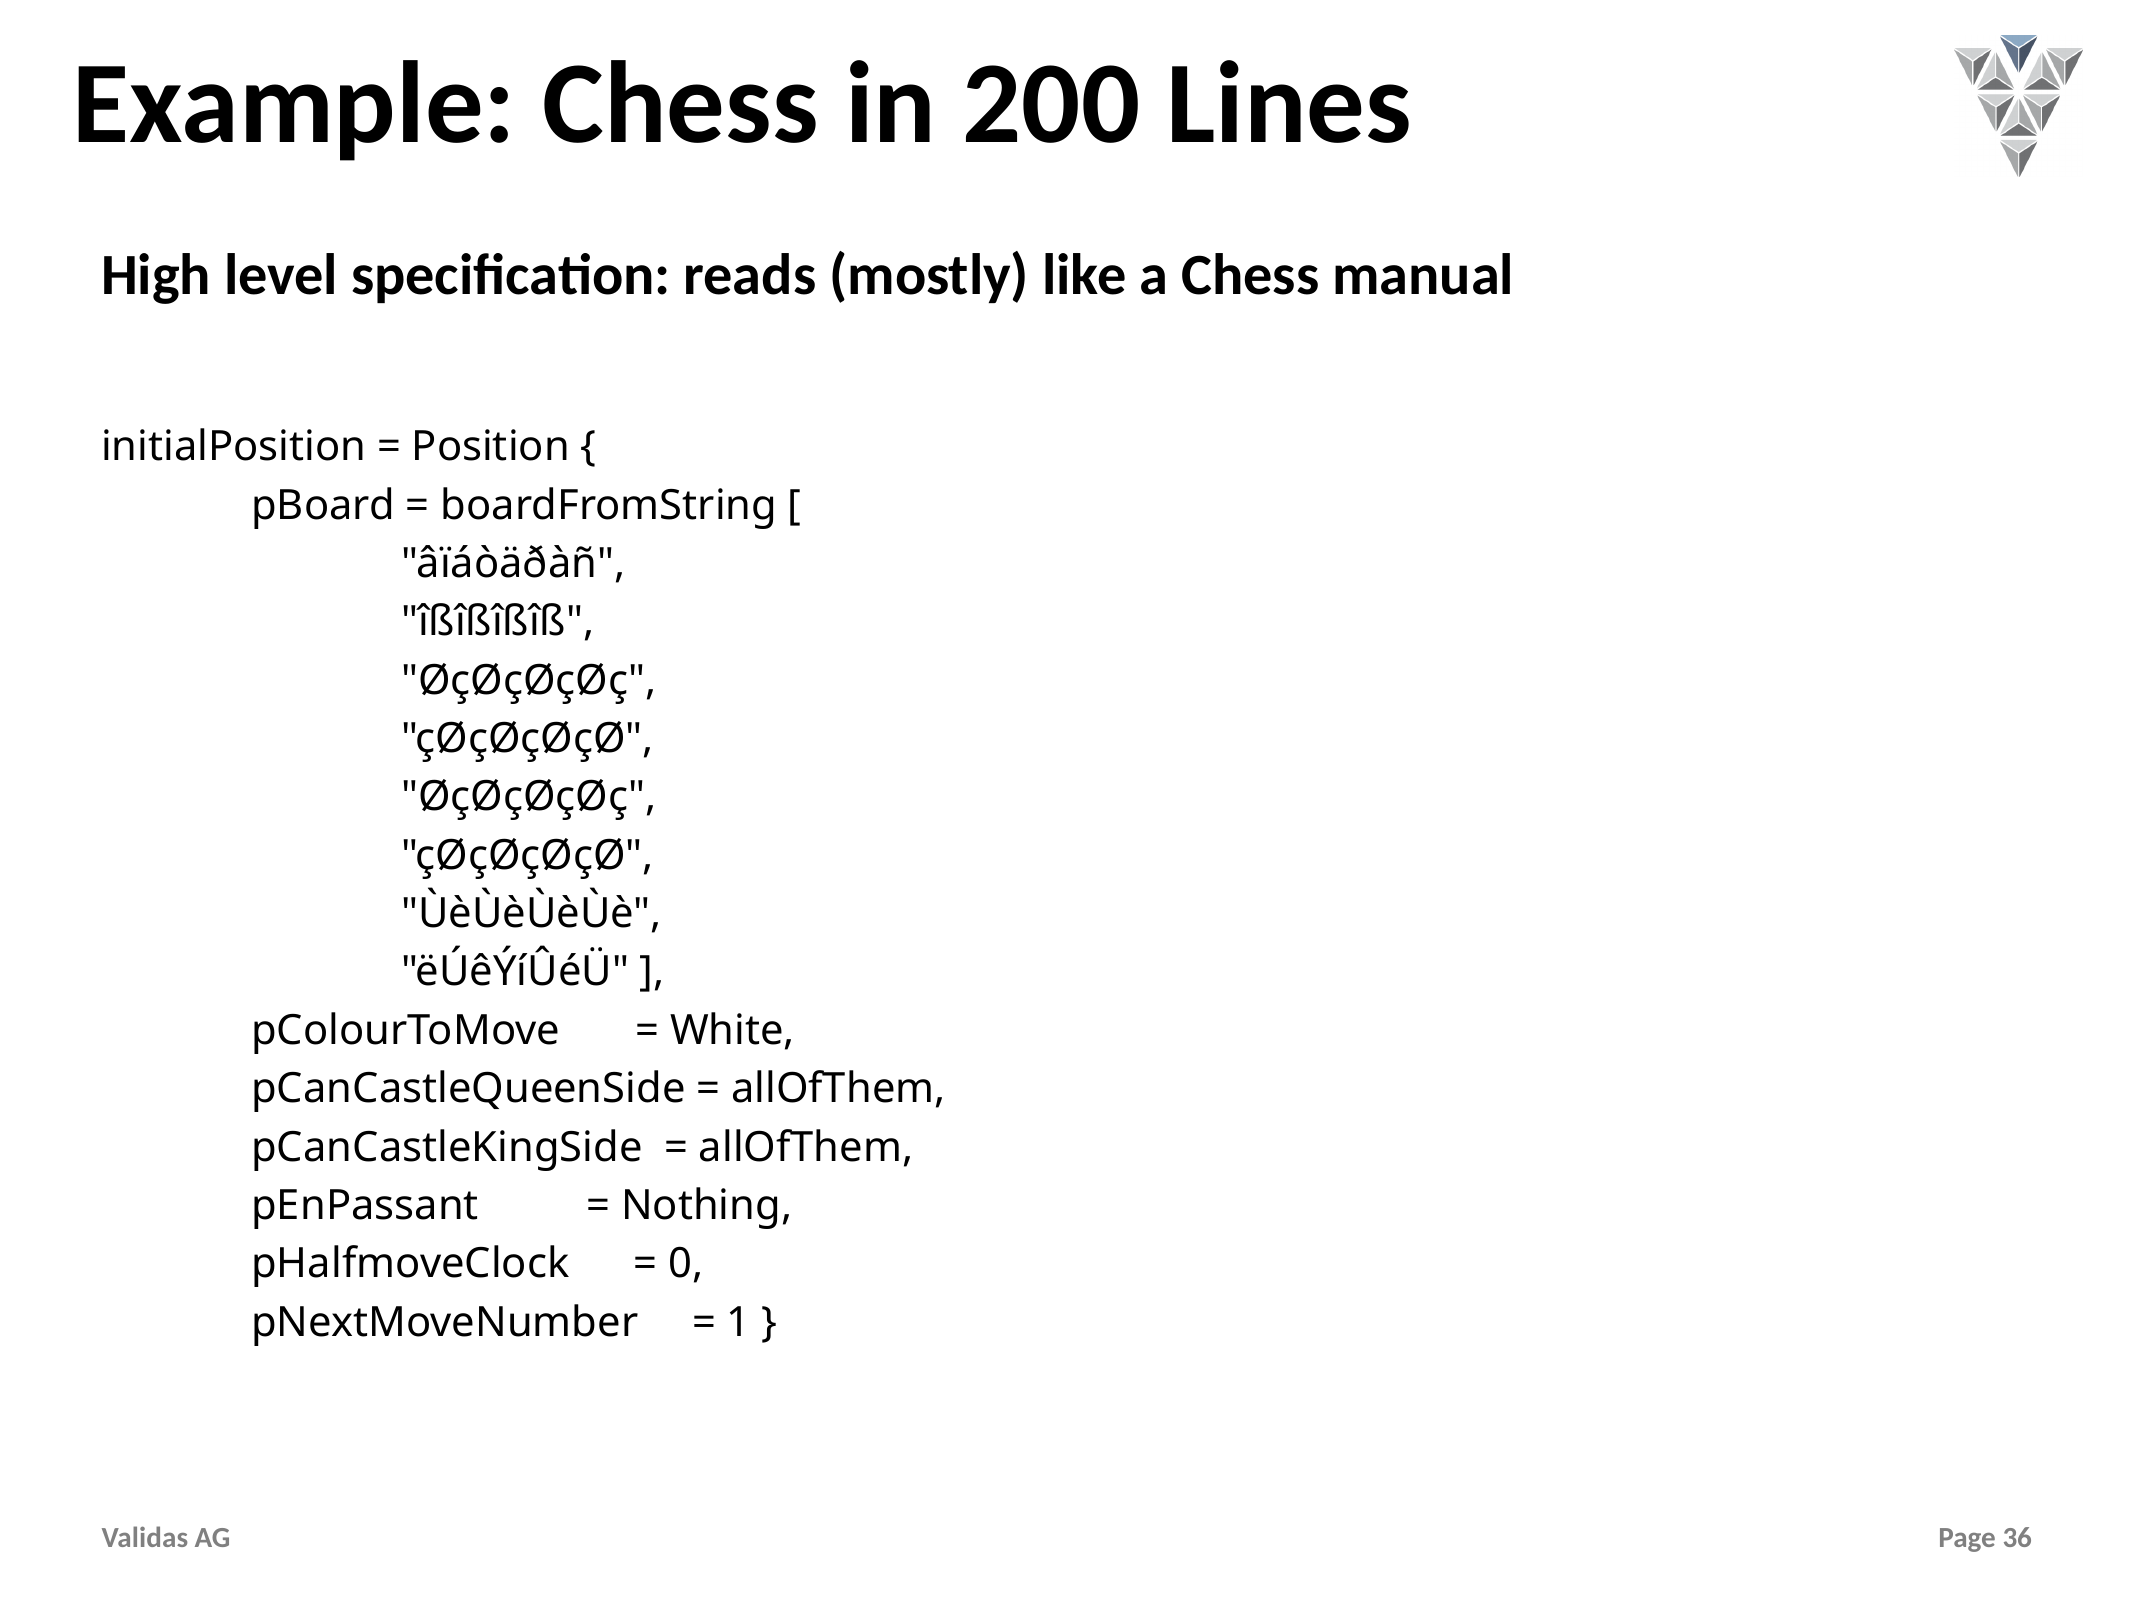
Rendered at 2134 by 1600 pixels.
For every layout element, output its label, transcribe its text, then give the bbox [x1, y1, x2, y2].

picture [1954, 35, 2083, 177]
title Example: Chess in 200 Lines [72, 15, 1835, 170]
list High level specification: reads (mostly) like a Chess manual initialPosition = Position { pBoard = boardFromString [ "âïáòäðàñ", "îßîßîßîß", "ØçØçØçØç", "çØçØçØçØ", "ØçØçØçØç", "çØçØçØçØ", "ÙèÙèÙèÙè", "ëÚêÝíÛéÜ" ], pColourToMove = White, pCanCastleQueenSide = allOfThem, pCanCastleKingSide = allOfThem, pEnPassant = Nothing, pHalfmoveClock = 0, pNextMoveNumber = 1 } [80, 225, 2054, 1423]
